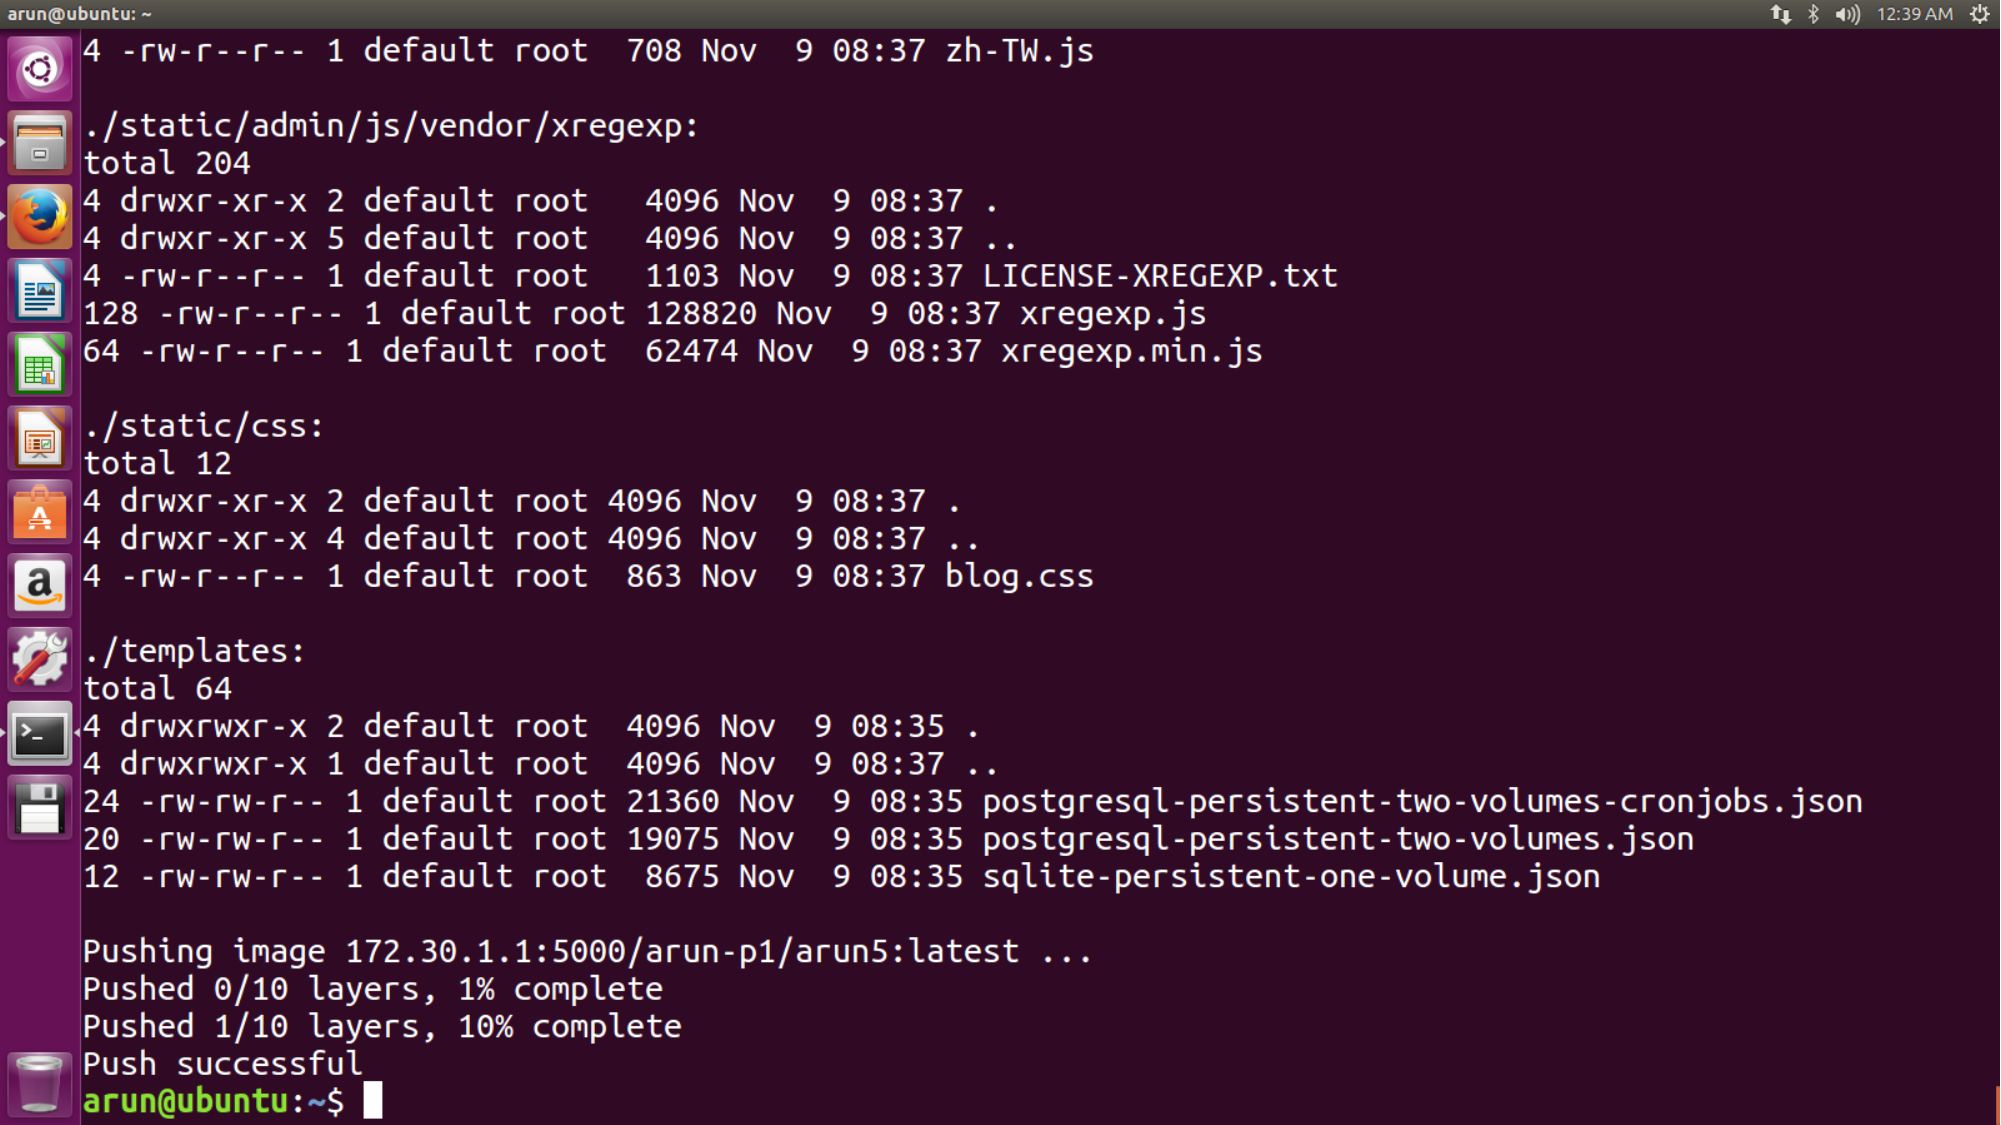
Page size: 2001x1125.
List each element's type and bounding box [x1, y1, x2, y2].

list [0, 0, 2000, 1125]
